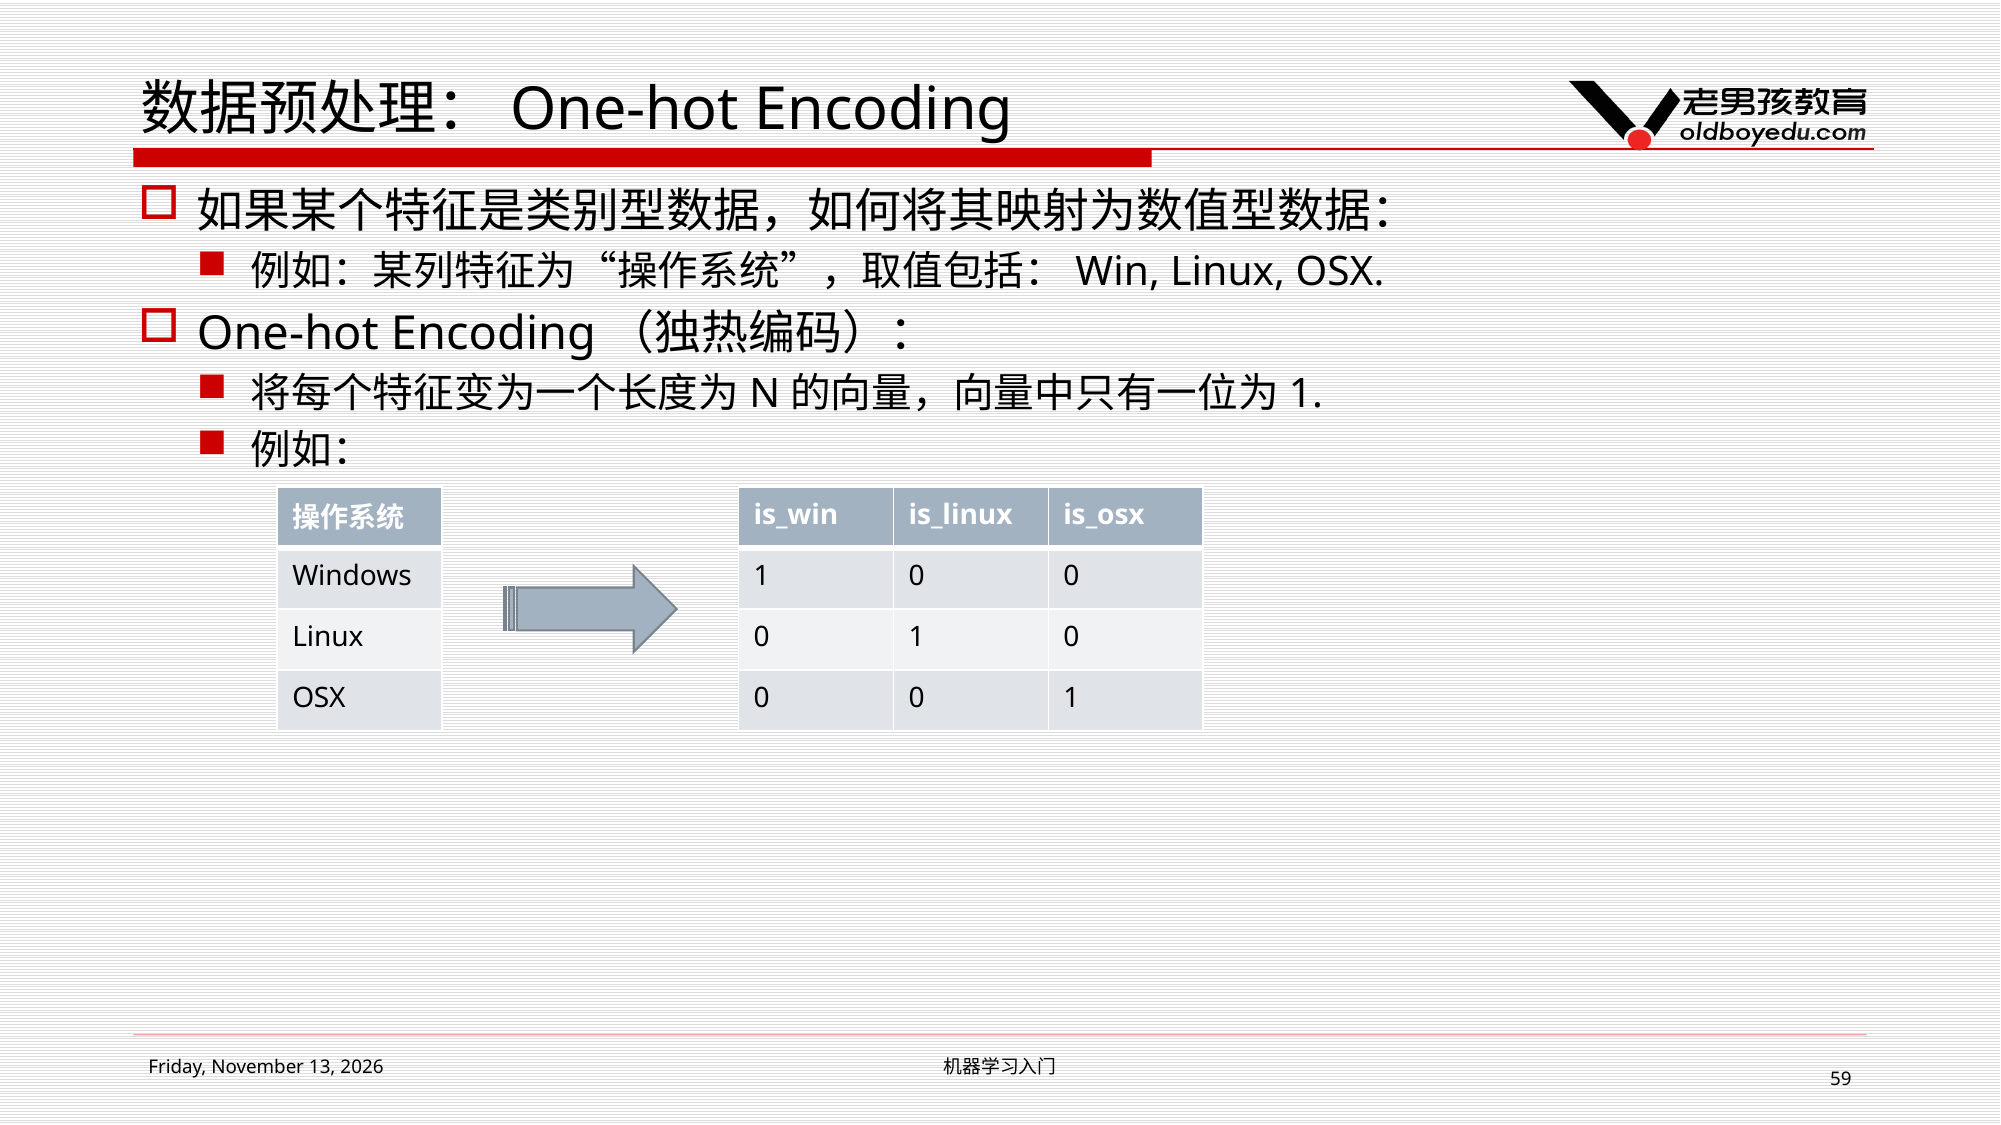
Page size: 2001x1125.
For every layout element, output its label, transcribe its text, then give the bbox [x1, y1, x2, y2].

table_cell 0 [1049, 551, 1202, 608]
table_header is_win [739, 488, 893, 545]
table_cell 1 [739, 551, 893, 608]
footer 机器学习入门 [683, 1046, 1317, 1103]
table_cell 1 [1049, 671, 1202, 730]
title 数据预处理：One-hot Encoding [125, 50, 1876, 149]
table_cell 0 [1049, 610, 1202, 669]
table_cell 0 [739, 671, 893, 730]
slide_number 59 [1433, 1058, 1867, 1103]
text_box [508, 563, 679, 655]
text_box [503, 586, 507, 631]
table_cell 0 [739, 610, 893, 669]
table_header is_linux [894, 488, 1048, 545]
table_cell 0 [894, 671, 1048, 730]
table_header is_osx [1049, 488, 1202, 545]
table_cell OSX [278, 671, 441, 730]
table_cell 1 [894, 610, 1048, 669]
list 如果某个特征是类别型数据，如何将其映射为数值型数据： 例如：某列特征为“操作系统”，取值包括：Win, Linux, OSX. One-hot Encoding（独热编码）： 将每个特征变为一个长度为N的向量，向量中只有一位为1. 例如： [123, 172, 1874, 988]
table_cell 0 [894, 551, 1048, 608]
table_cell Windows [278, 551, 441, 608]
table_header 操作系统 [278, 488, 441, 545]
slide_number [133, 1046, 567, 1103]
table_cell Linux [278, 610, 441, 669]
